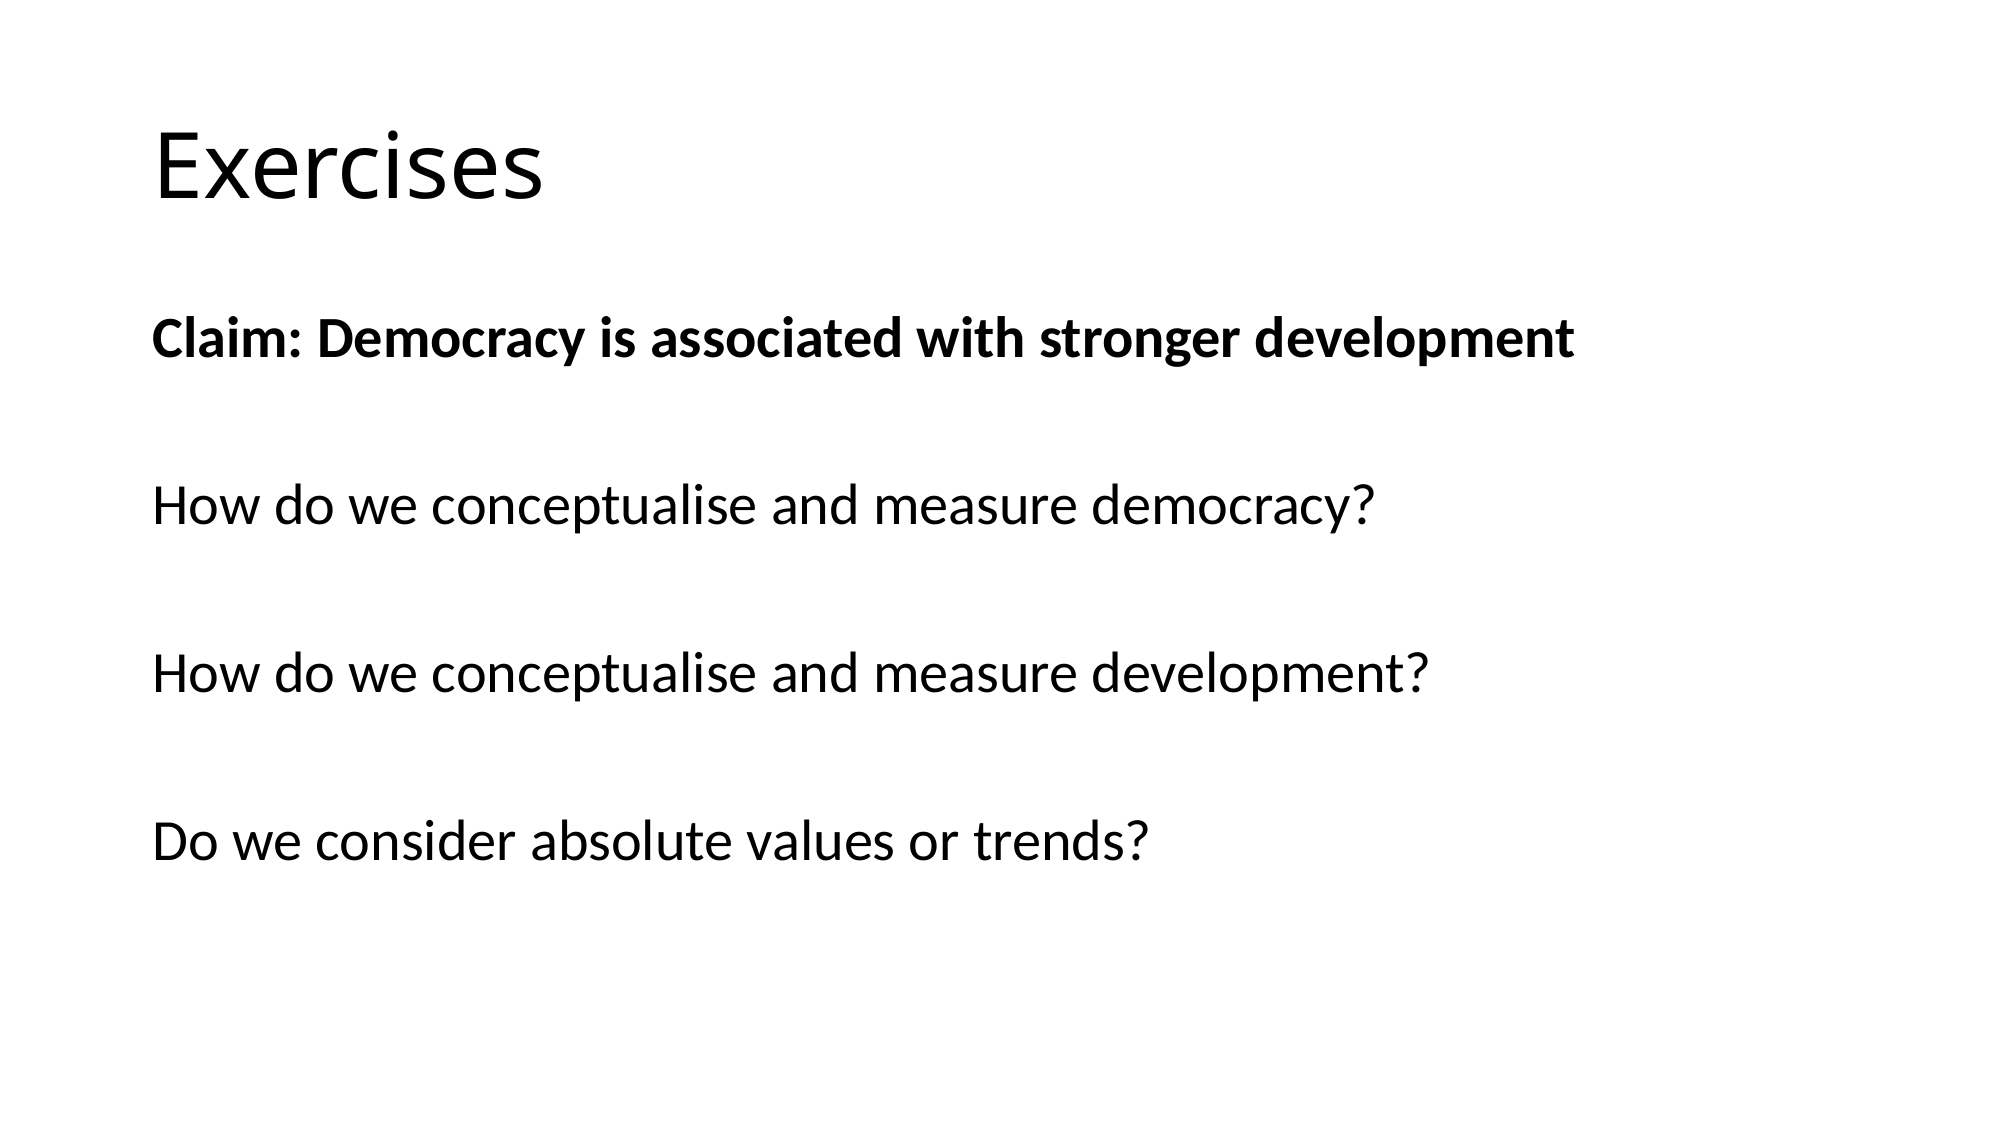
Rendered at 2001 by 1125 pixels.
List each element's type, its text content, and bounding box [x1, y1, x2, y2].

list Claim: Democracy is associated with stronger development How do we conceptualise and measure democracy? How do we conceptualise and measure development? Do we consider absolute values or trends? [137, 299, 1863, 1014]
title Exercises [137, 59, 1863, 278]
